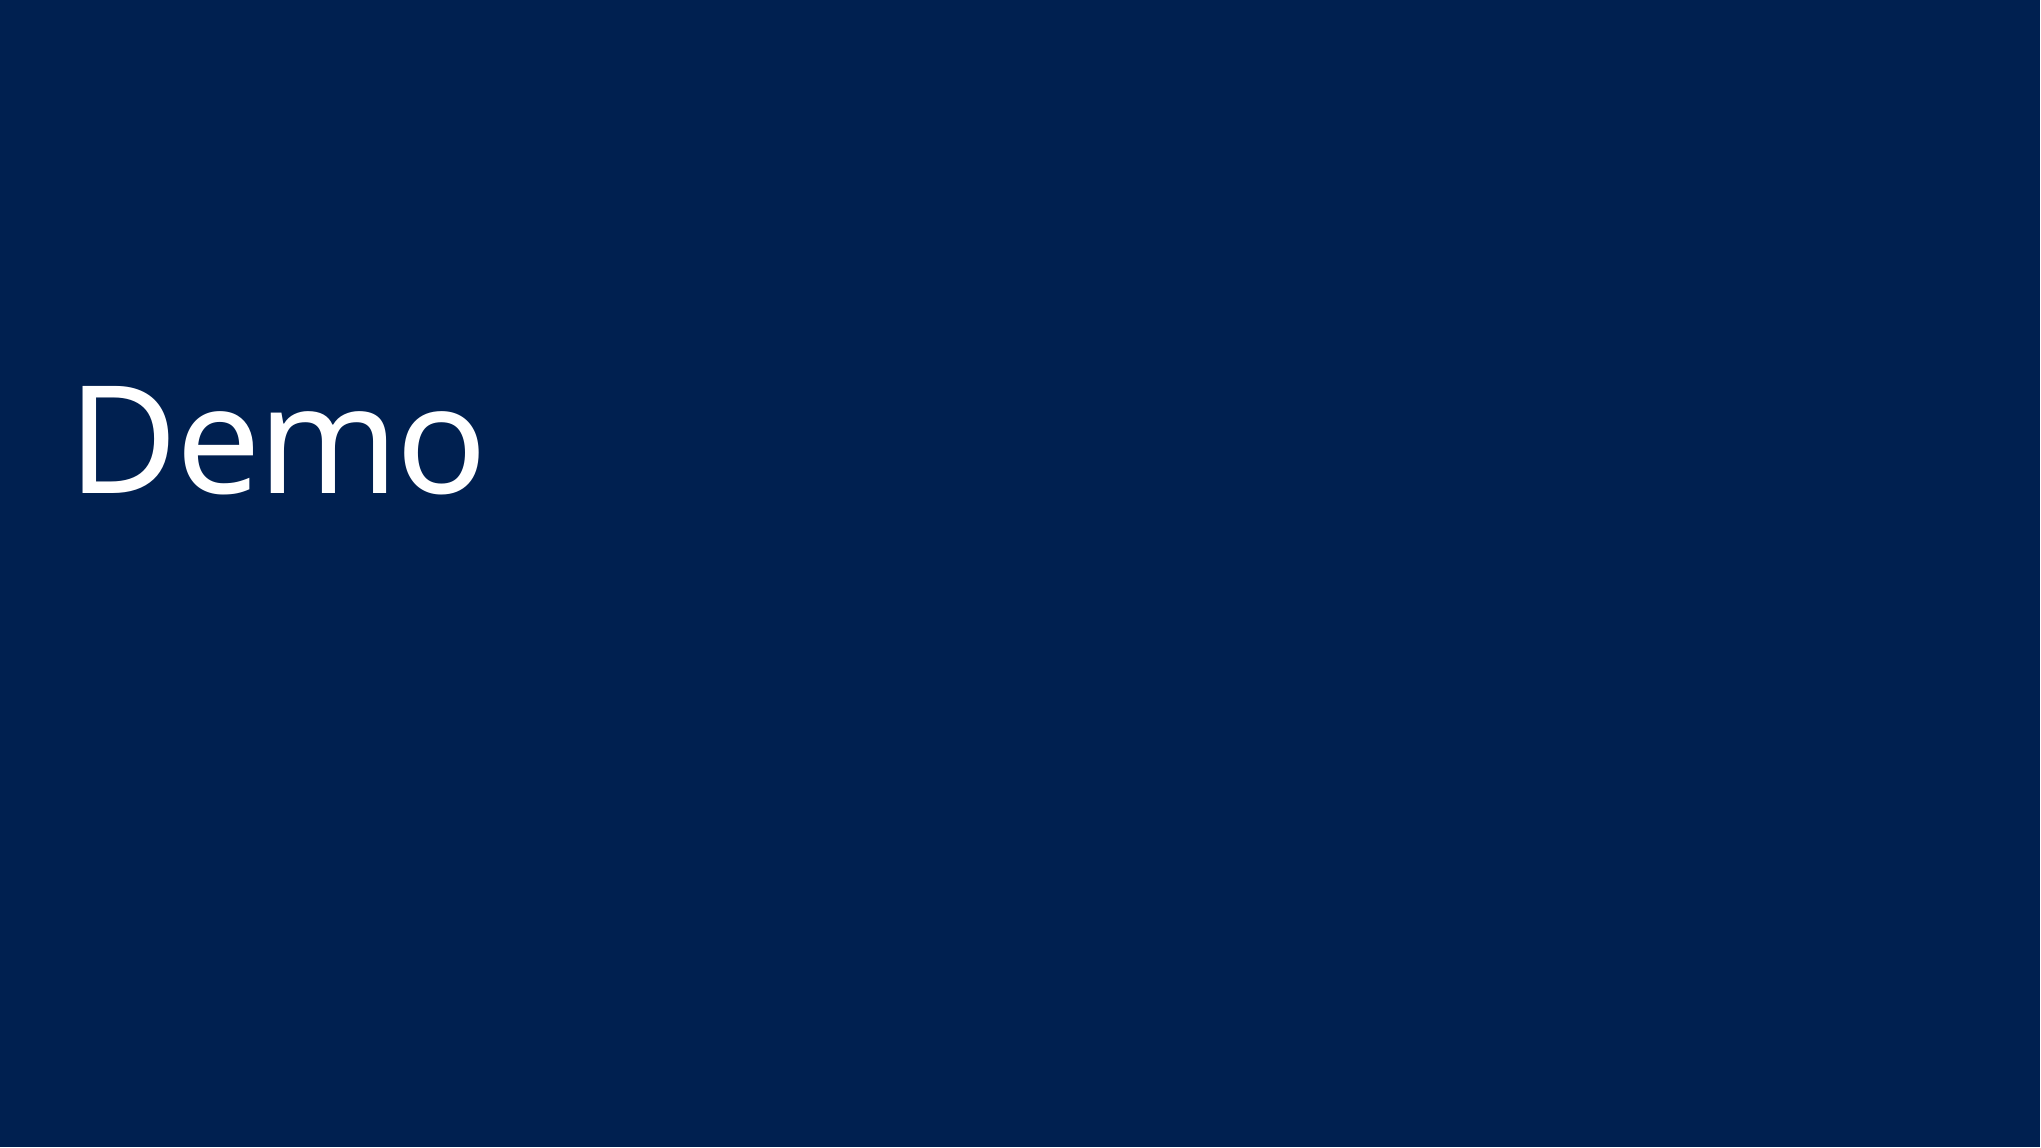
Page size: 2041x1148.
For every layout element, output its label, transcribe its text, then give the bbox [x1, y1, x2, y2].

title Demo [45, 348, 1996, 543]
